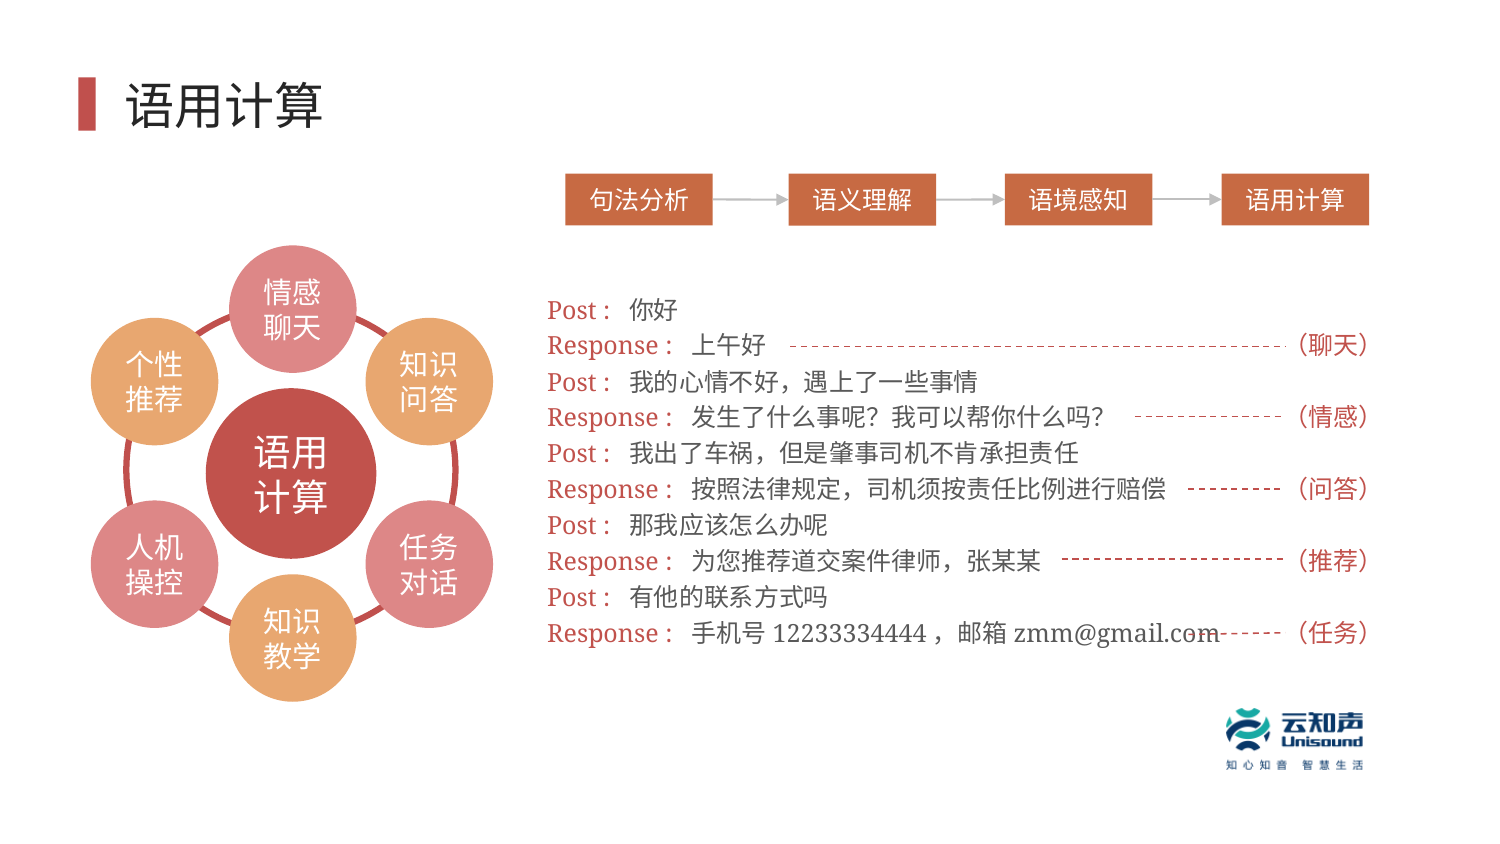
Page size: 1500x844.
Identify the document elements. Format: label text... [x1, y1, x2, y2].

title 语用计算 [75, 33, 1425, 175]
text_box [76, 75, 98, 133]
text_box Post : 你好 Response : 上午好 Post : 我的心情不好，遇上了一些事情 Response : 发生了什么事呢？我可以帮你什么吗？ Post : 我出了车祸，但是肇事司机不肯承担责任 Response : 按照法律规定，司机须按责任比例进行赔偿 Post : 那我应该怎么办呢 Response : 为您推荐道交案件律师，张某某 Post : 有他的联系方式吗 Response : 手机号12233334444，邮箱zmm@gmail.com [532, 280, 1236, 655]
text_box 语境感知 [1003, 171, 1154, 227]
text_box 情感聊天 [226, 243, 359, 375]
text_box 语用计算 [1220, 171, 1371, 227]
text_box 句法分析 [563, 171, 715, 227]
text_box 知识问答 [363, 315, 496, 448]
picture [1221, 703, 1370, 775]
text_box 人机操控 [88, 498, 221, 631]
text_box 个性推荐 [88, 315, 221, 448]
text_box 任务对话 [363, 498, 496, 631]
text_box （聊天） （情感） （问答） （推荐） （任务） [1268, 316, 1399, 655]
text_box [124, 315, 458, 625]
text_box 知识教学 [226, 572, 359, 704]
text_box 语义理解 [787, 172, 938, 228]
